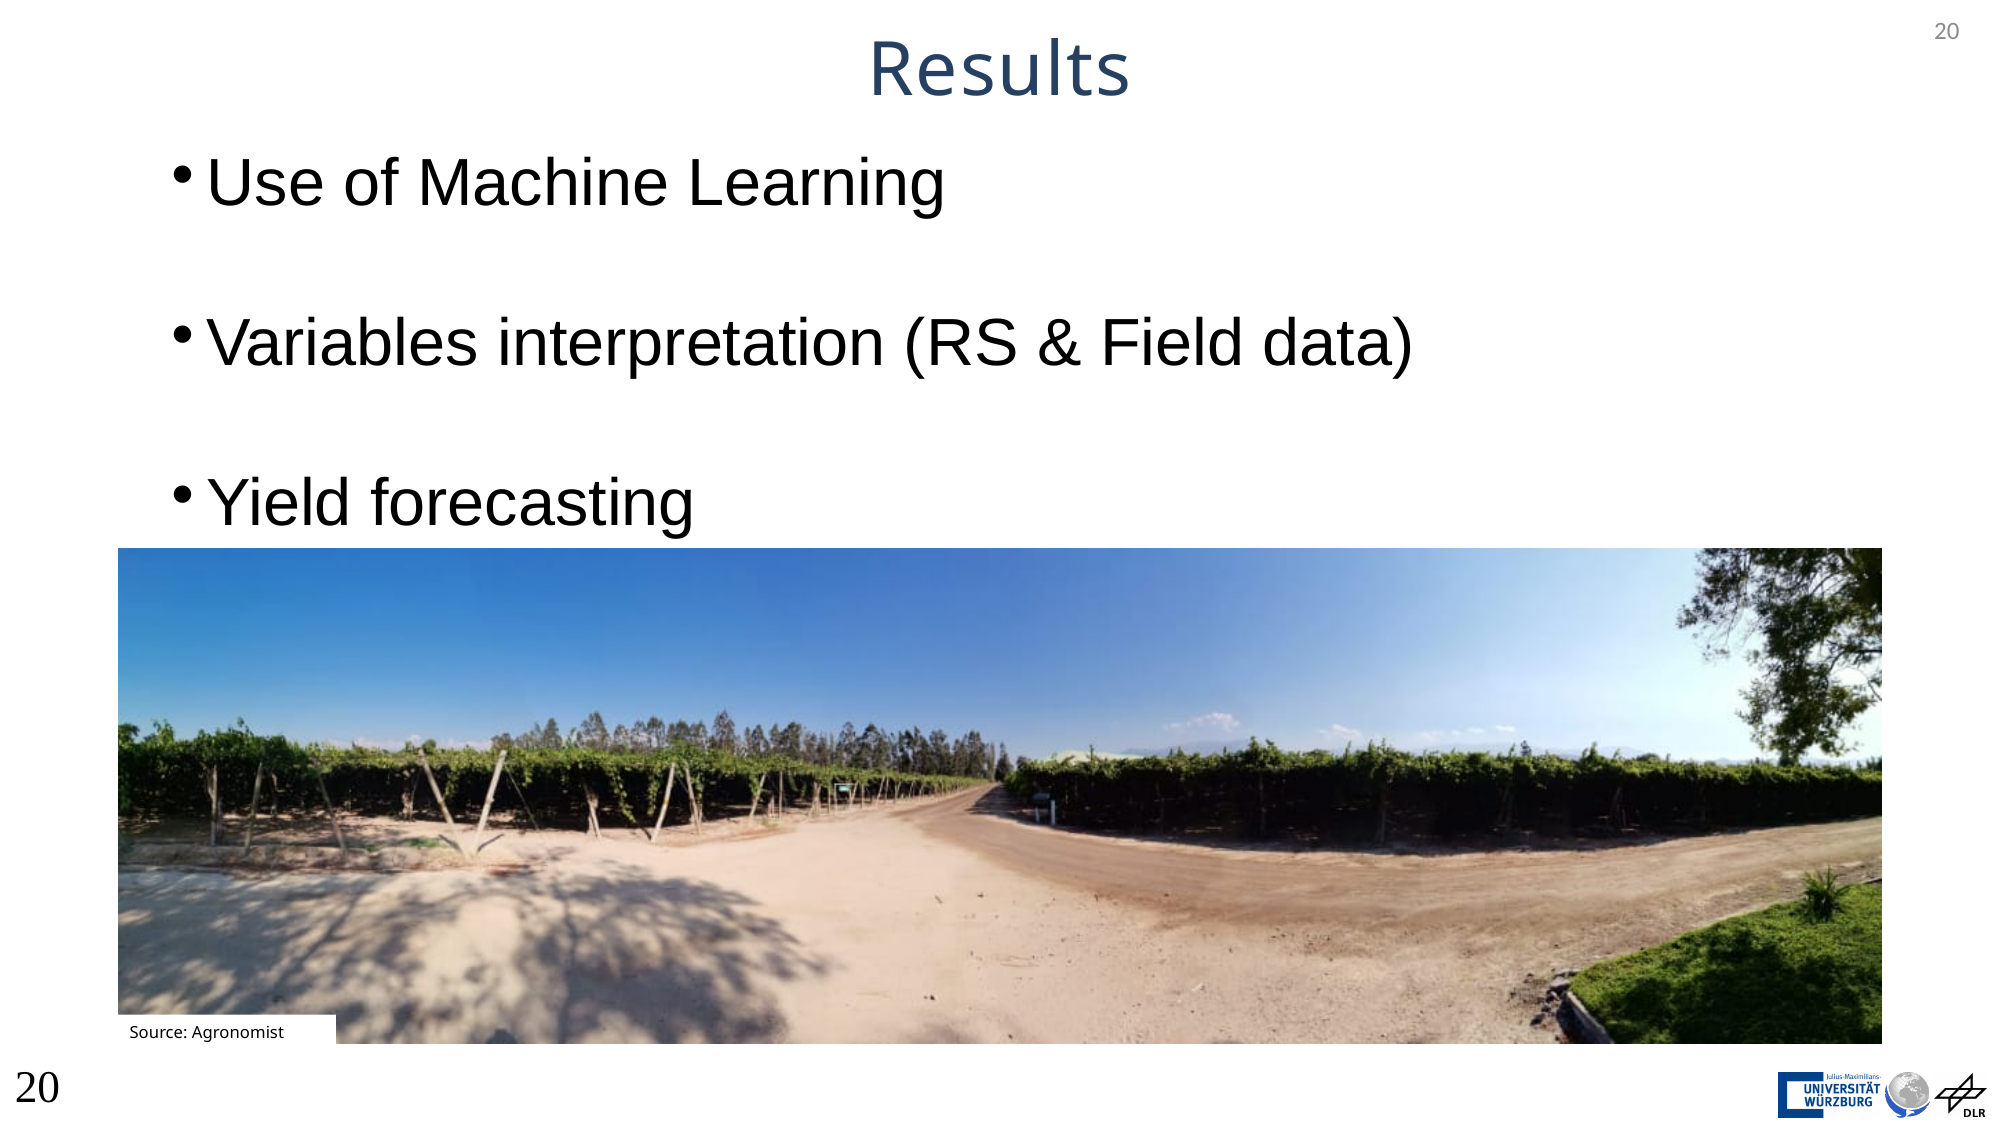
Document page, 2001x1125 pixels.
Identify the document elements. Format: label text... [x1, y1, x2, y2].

picture [118, 548, 1882, 1045]
picture [1885, 1072, 1930, 1118]
text_box Results [155, 0, 1844, 111]
text_box Use of Machine Learning Variables interpretation (RS & Field data) Yield forecasting [156, 131, 1844, 490]
picture [1778, 1072, 1881, 1118]
text_box <number> [1844, 10, 1975, 50]
text_box [243, 490, 1113, 545]
picture [1933, 1072, 1988, 1118]
